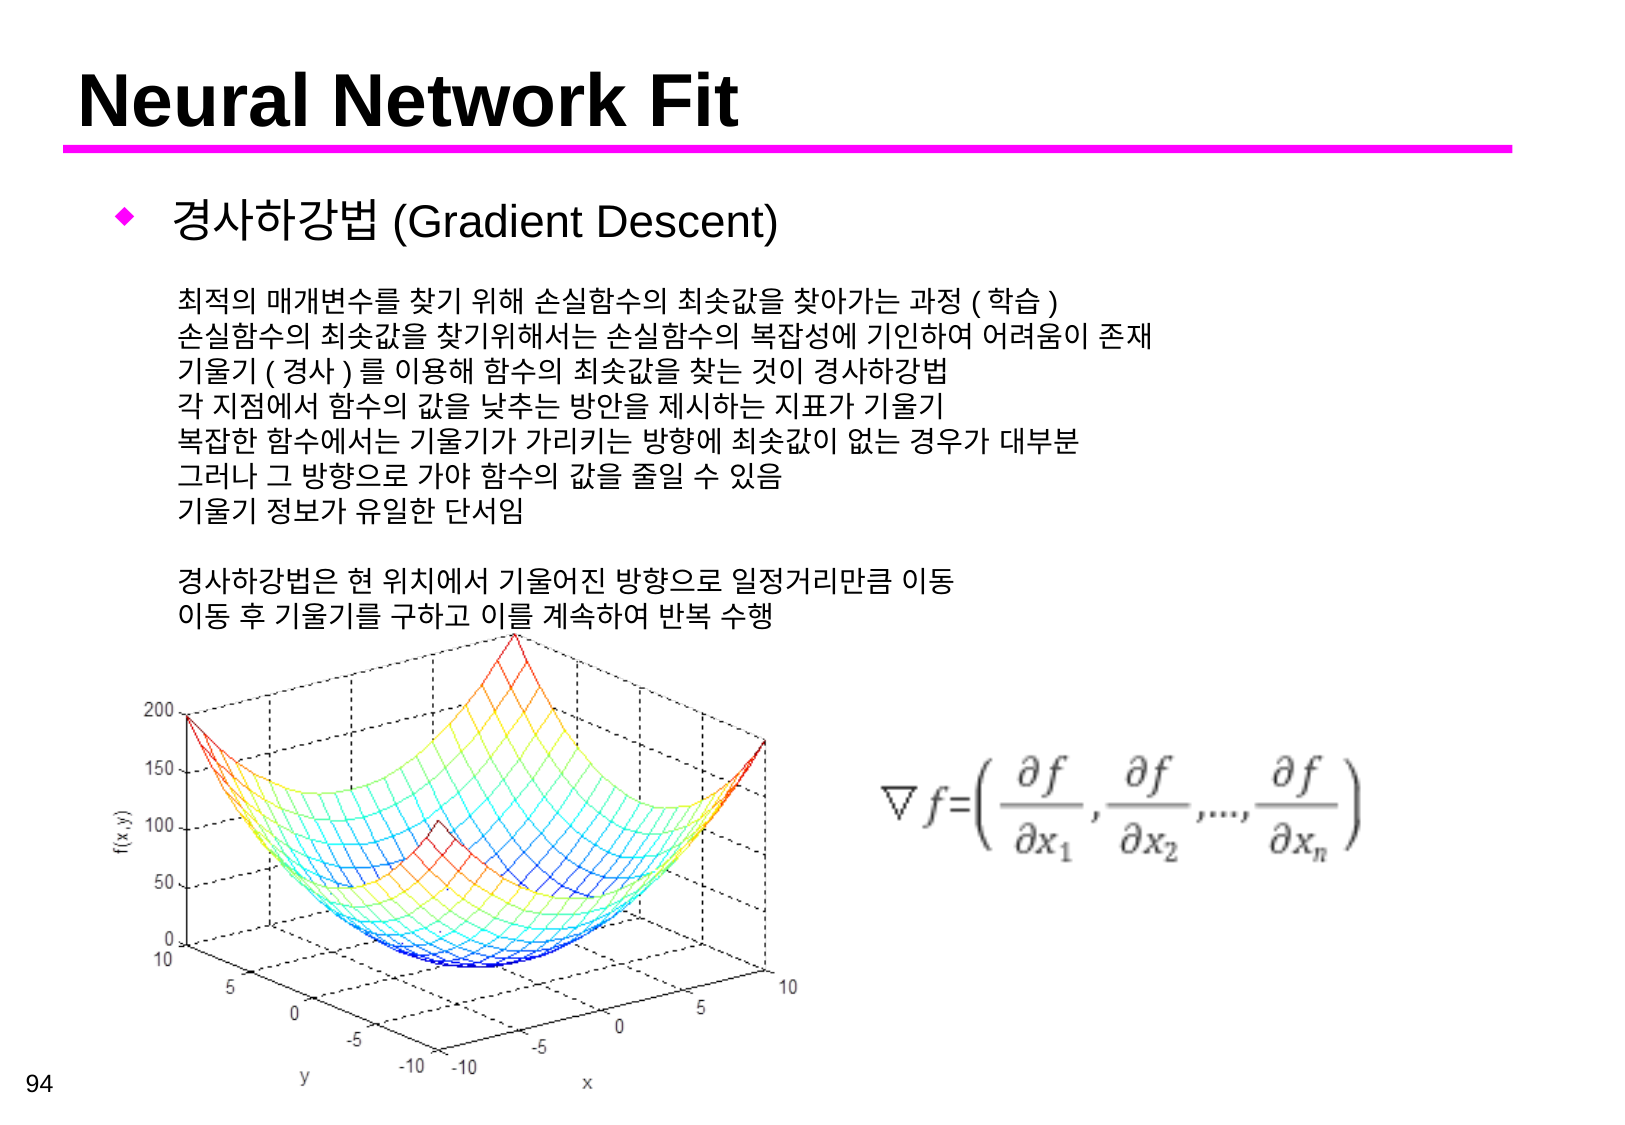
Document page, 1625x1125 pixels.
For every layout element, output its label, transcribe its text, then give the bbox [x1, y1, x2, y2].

picture [90, 597, 840, 1108]
slide_number 94 [0, 1071, 69, 1094]
title Neural Network Fit [62, 42, 1500, 149]
picture [871, 751, 1383, 871]
list 경사하강법(Gradient Descent) [99, 172, 1510, 256]
text_box 최적의 매개변수를 찾기 위해 손실함수의 최솟값을 찾아가는 과정(학습) 손실함수의 최솟값을 찾기위해서는 손실함수의 복잡성에 기인하여 어려움이 존재 기울기(경사)를 이용해 함수의 최솟값을 찾는 것이 경사하강법 각 지점에서 함수의 값을 낮추는 방안을 제시하는 지표가 기울기 복잡한 함수에서는 기울기가 가리키는 방향에 최솟값이 없는 경우가 대부분 그러나 그 방향으로 가야 함수의 값을 줄일 수 있음 기울기 정보가 유일한 단서임 경사하강법은 현 위치에서 기울어진 방향으로 일정거리만큼 이동 이동 후 기울기를 구하고 이를 계속하여 반복 수행 [162, 275, 1486, 641]
